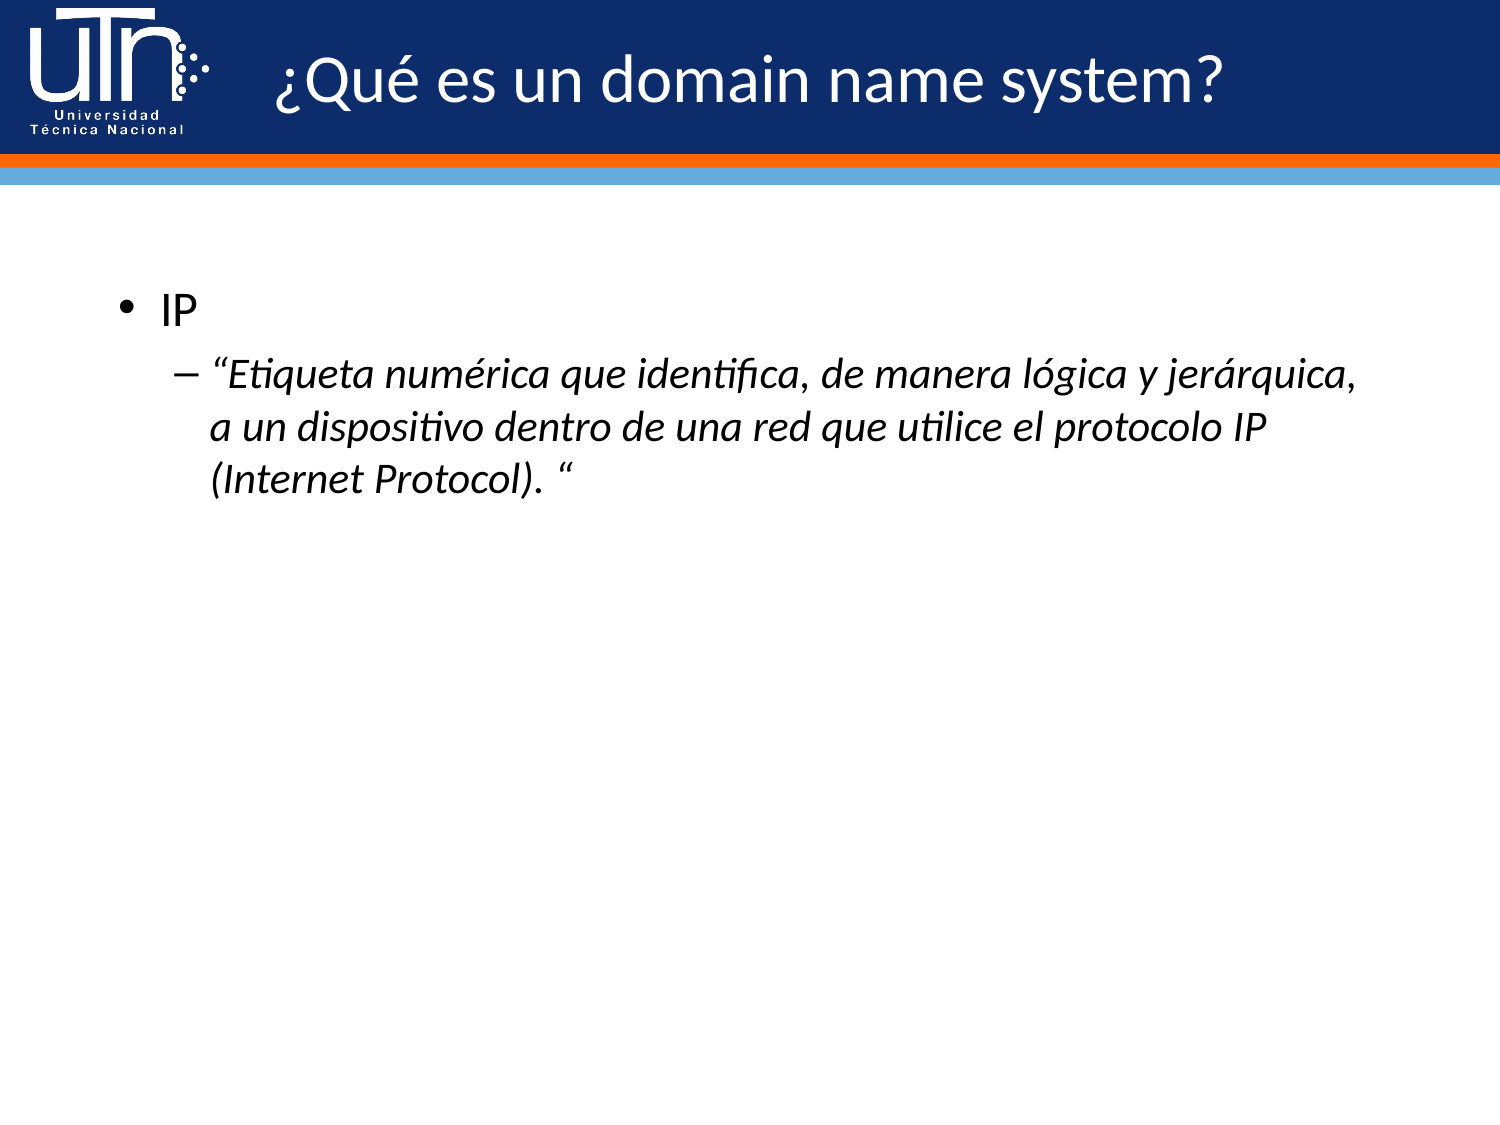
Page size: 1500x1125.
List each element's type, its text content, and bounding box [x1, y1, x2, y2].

title ¿Qué es un domain name system? [0, 0, 1500, 154]
list IP “Etiqueta numérica que identifica, de manera lógica y jerárquica, a un dispositivo dentro de una red que utilice el protocolo IP (Internet Protocol). “ [103, 198, 1397, 1012]
